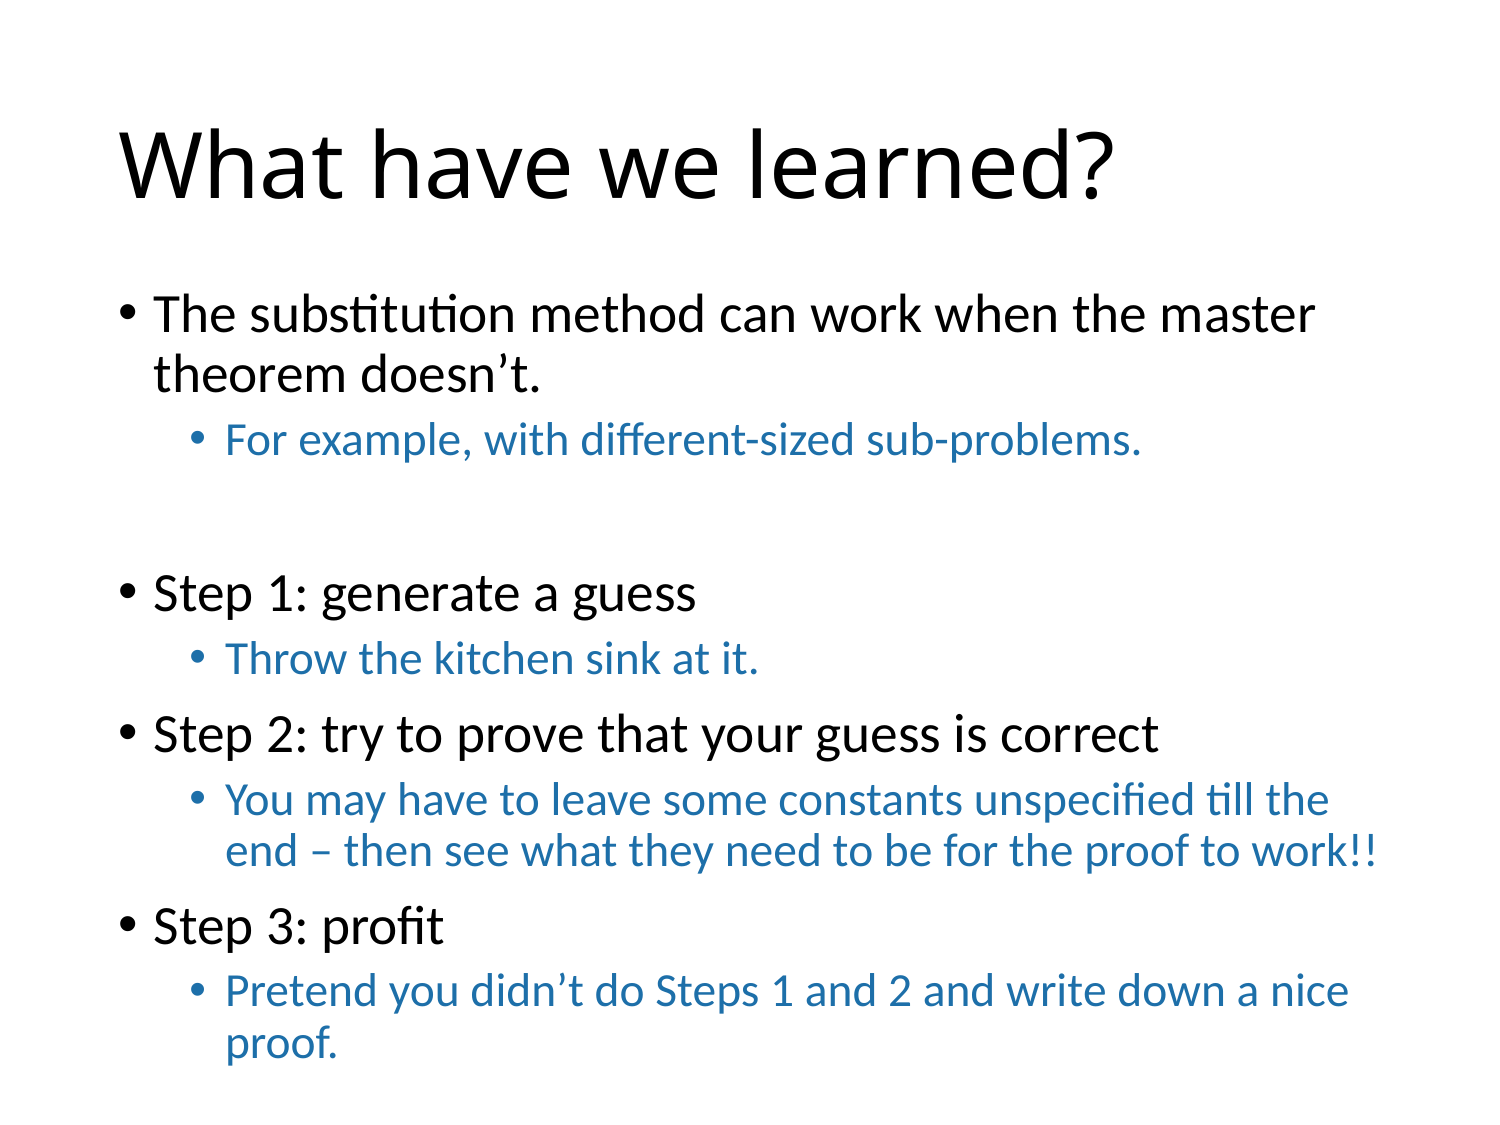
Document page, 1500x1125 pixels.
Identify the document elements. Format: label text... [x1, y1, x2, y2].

title What have we learned? [103, 59, 1397, 277]
list The substitution method can work when the master theorem doesn’t. For example, with different-sized sub-problems. Step 1: generate a guess Throw the kitchen sink at it. Step 2: try to prove that your guess is correct You may have to leave some constants unspecified till the end – then see what they need to be for the proof to work!! Step 3: profit Pretend you didn’t do Steps 1 and 2 and write down a nice proof. [103, 277, 1397, 1103]
